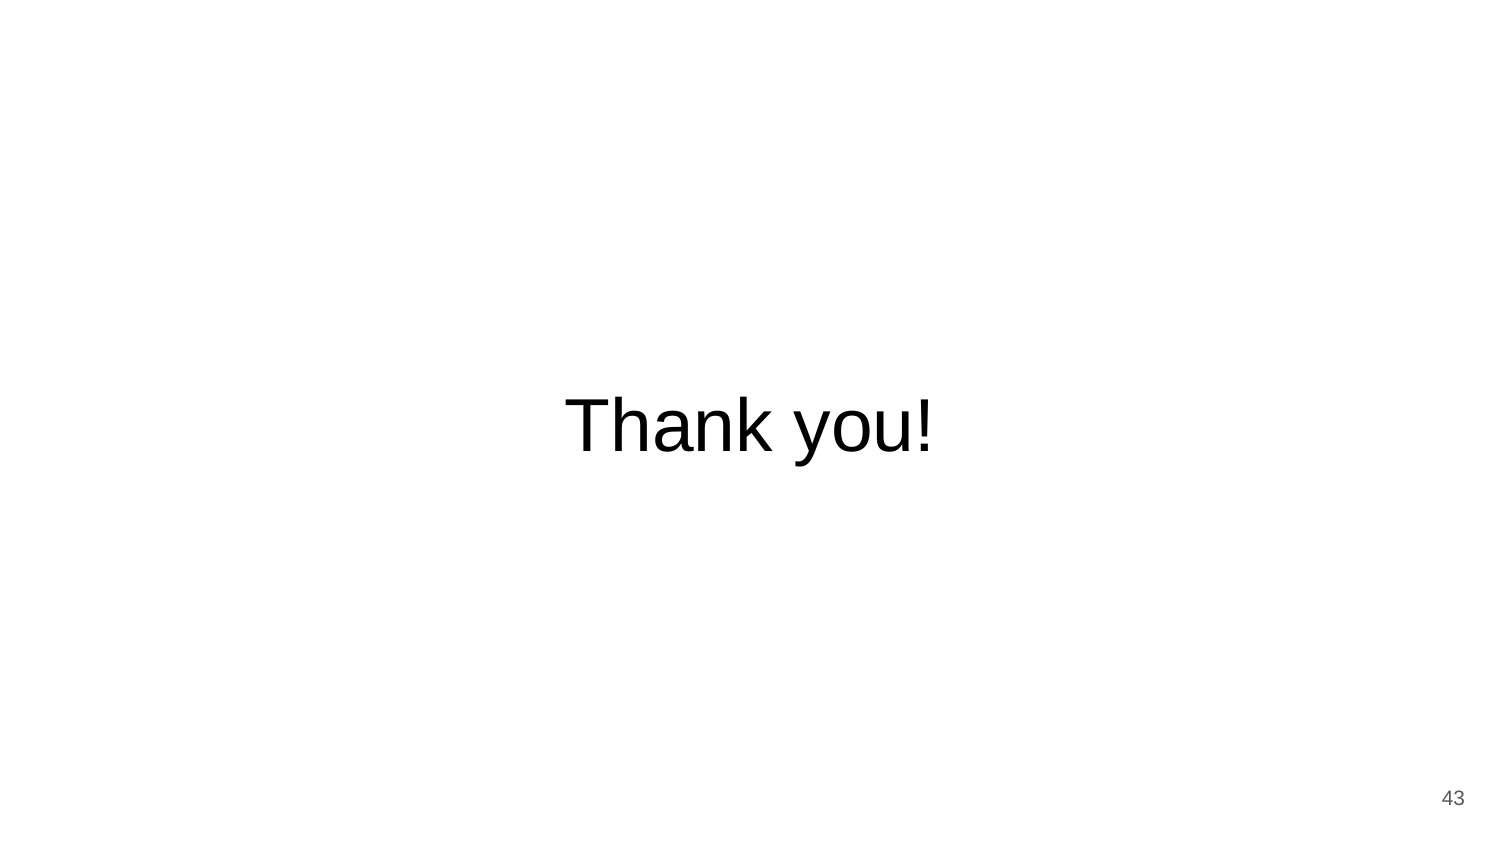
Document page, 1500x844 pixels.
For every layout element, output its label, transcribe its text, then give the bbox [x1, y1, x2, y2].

slide_number ‹#› [1389, 764, 1480, 830]
title Thank you! [51, 302, 1449, 541]
